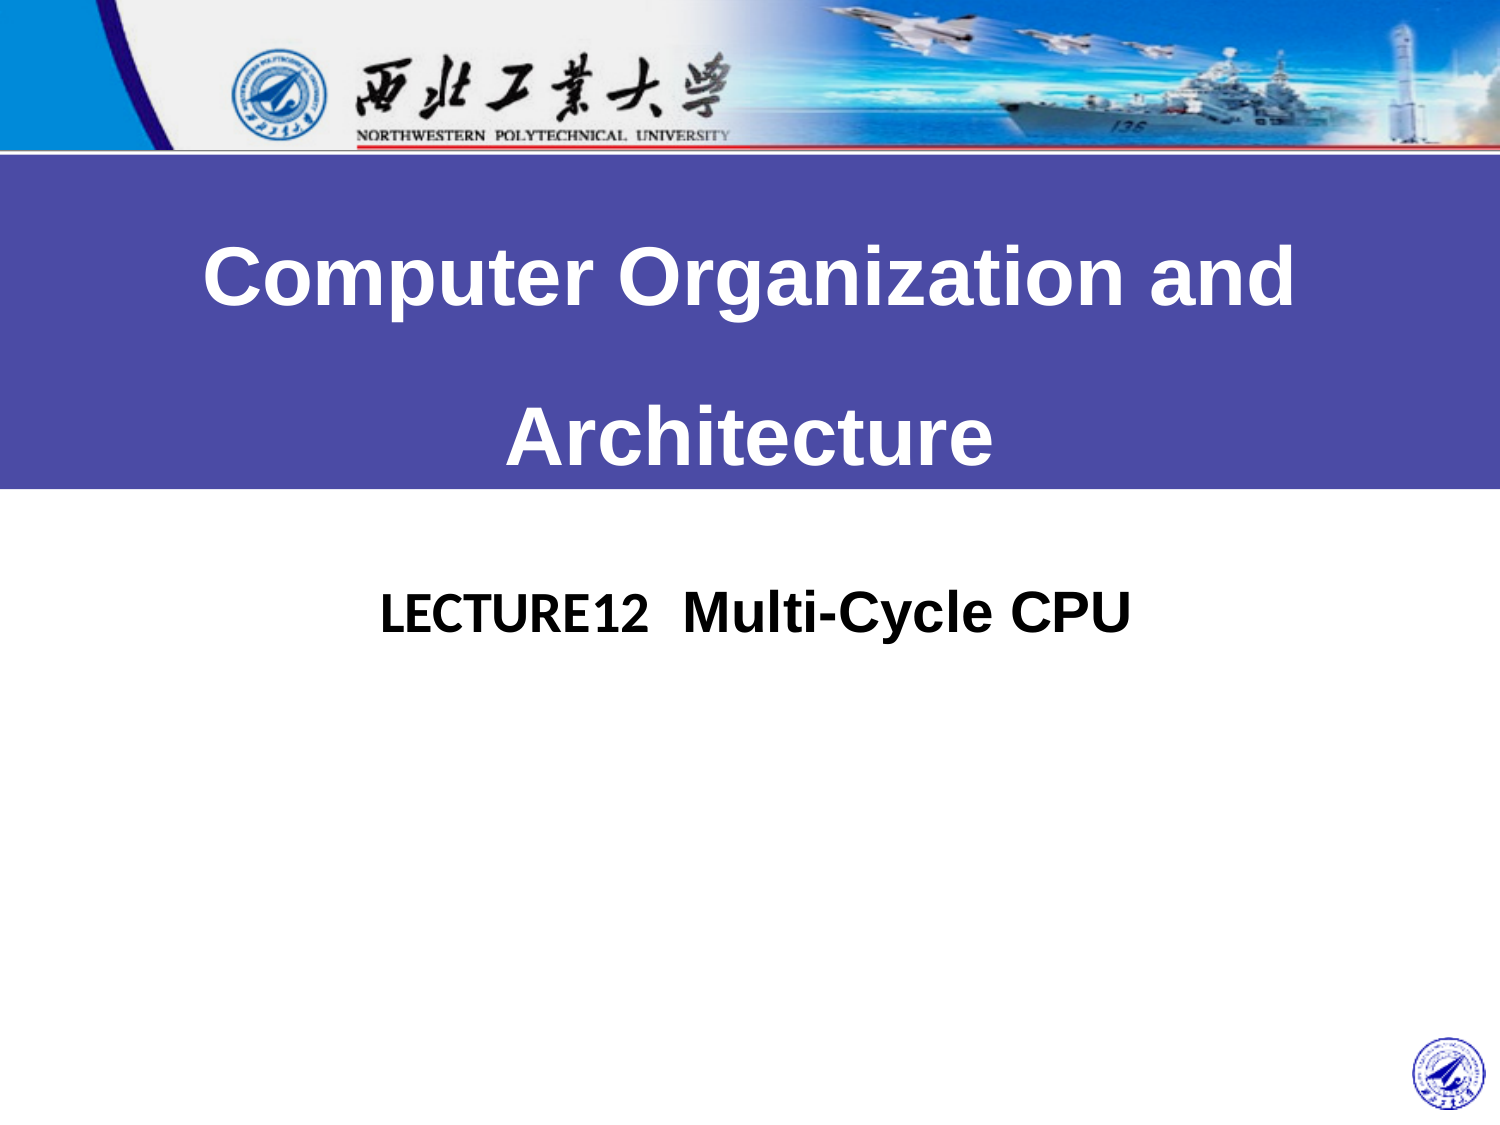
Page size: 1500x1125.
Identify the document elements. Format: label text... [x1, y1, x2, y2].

picture [1412, 1037, 1486, 1110]
text_box Lecture12 Multi-Cycle CPU [11, 524, 1500, 764]
picture [0, 0, 1500, 150]
text_box Computer Organization and Architecture [0, 154, 1500, 490]
